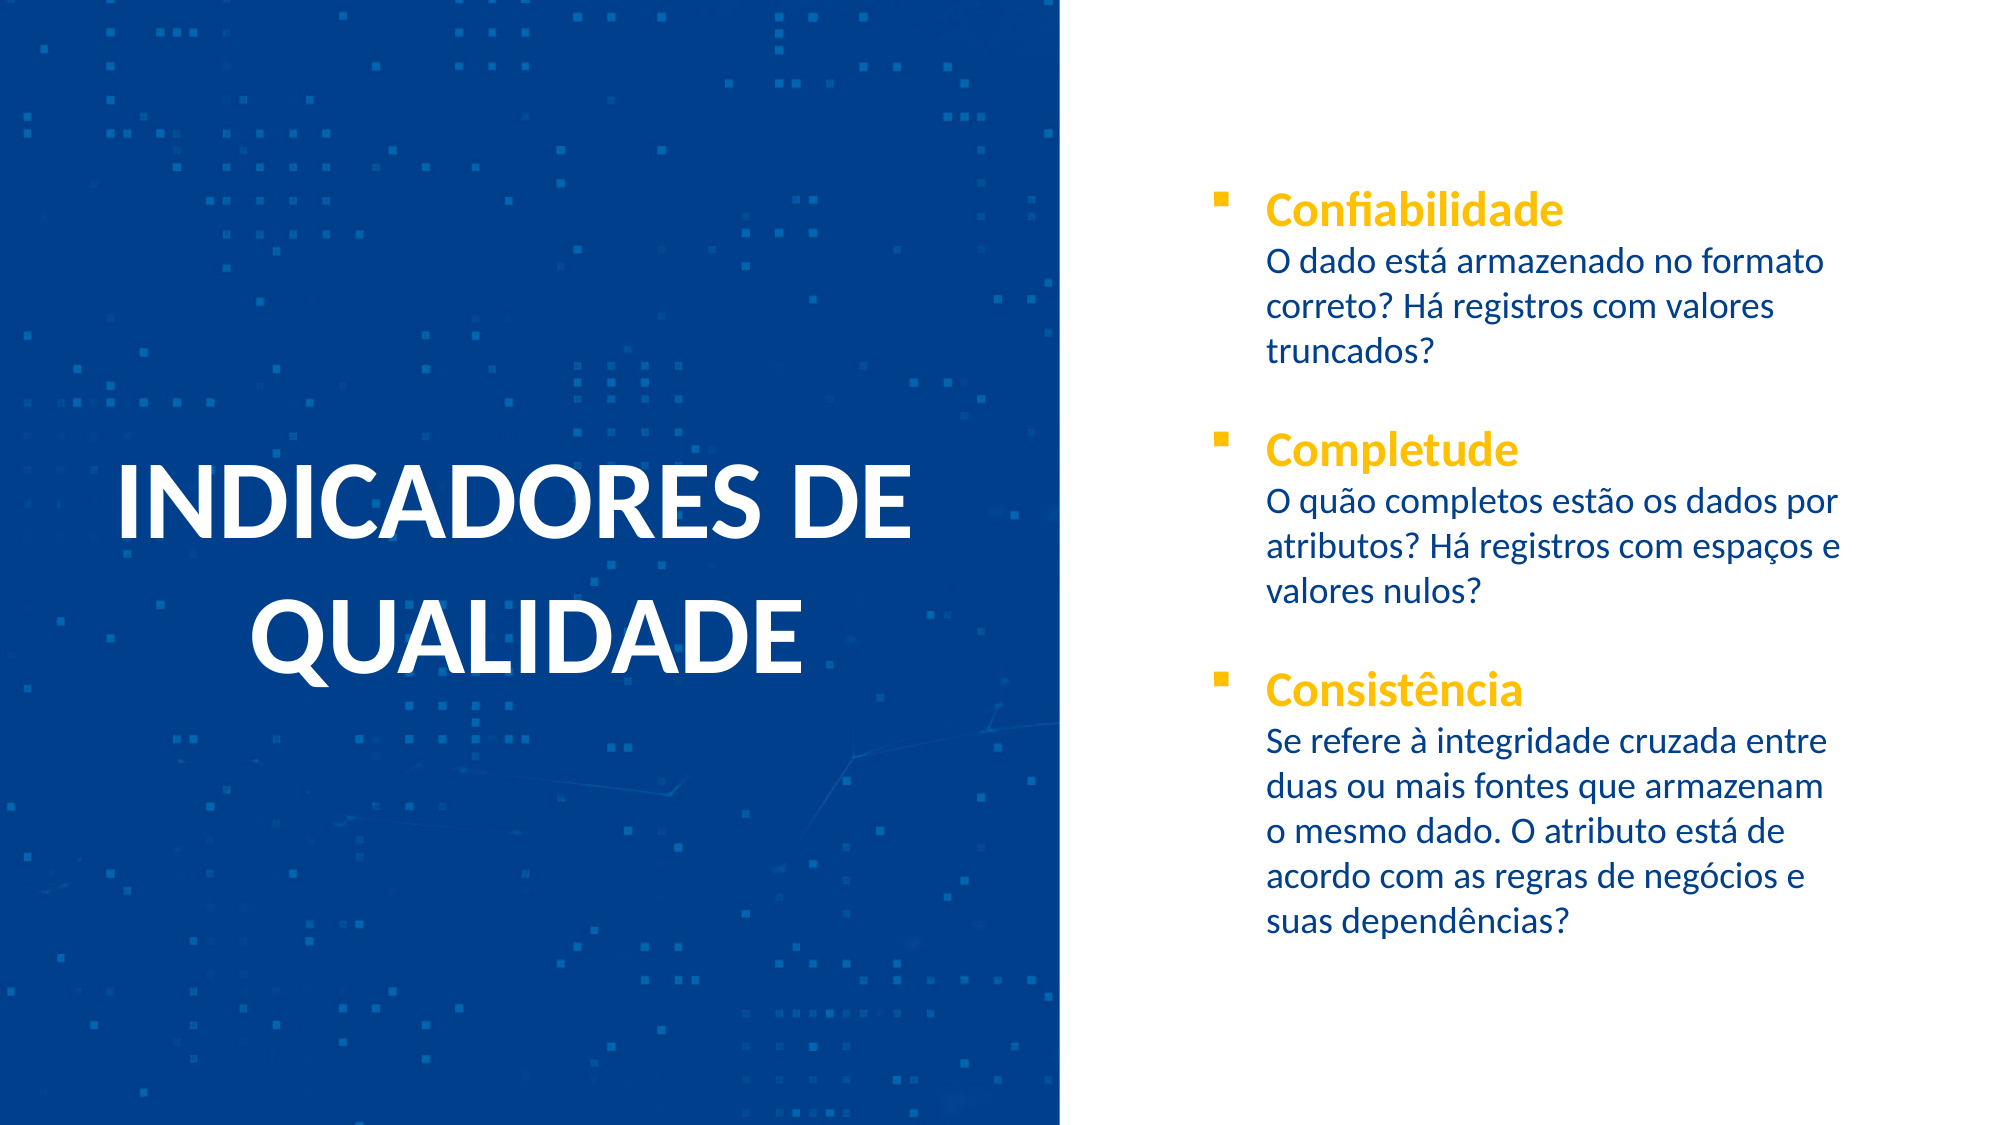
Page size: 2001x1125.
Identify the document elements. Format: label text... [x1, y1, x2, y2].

text_box [1059, 0, 2000, 1125]
text_box Confiabilidade O dado está armazenado no formato correto? Há registros com valores truncados? Completude O quão completos estão os dados por atributos? Há registros com espaços e valores nulos? Consistência Se refere à integridade cruzada entre duas ou mais fontes que armazenam o mesmo dado. O atributo está de acordo com as regras de negócios e suas dependências? [1195, 168, 1865, 949]
picture [0, 0, 1059, 1125]
text_box INDICADORES DE QUALIDADE [99, 418, 957, 704]
